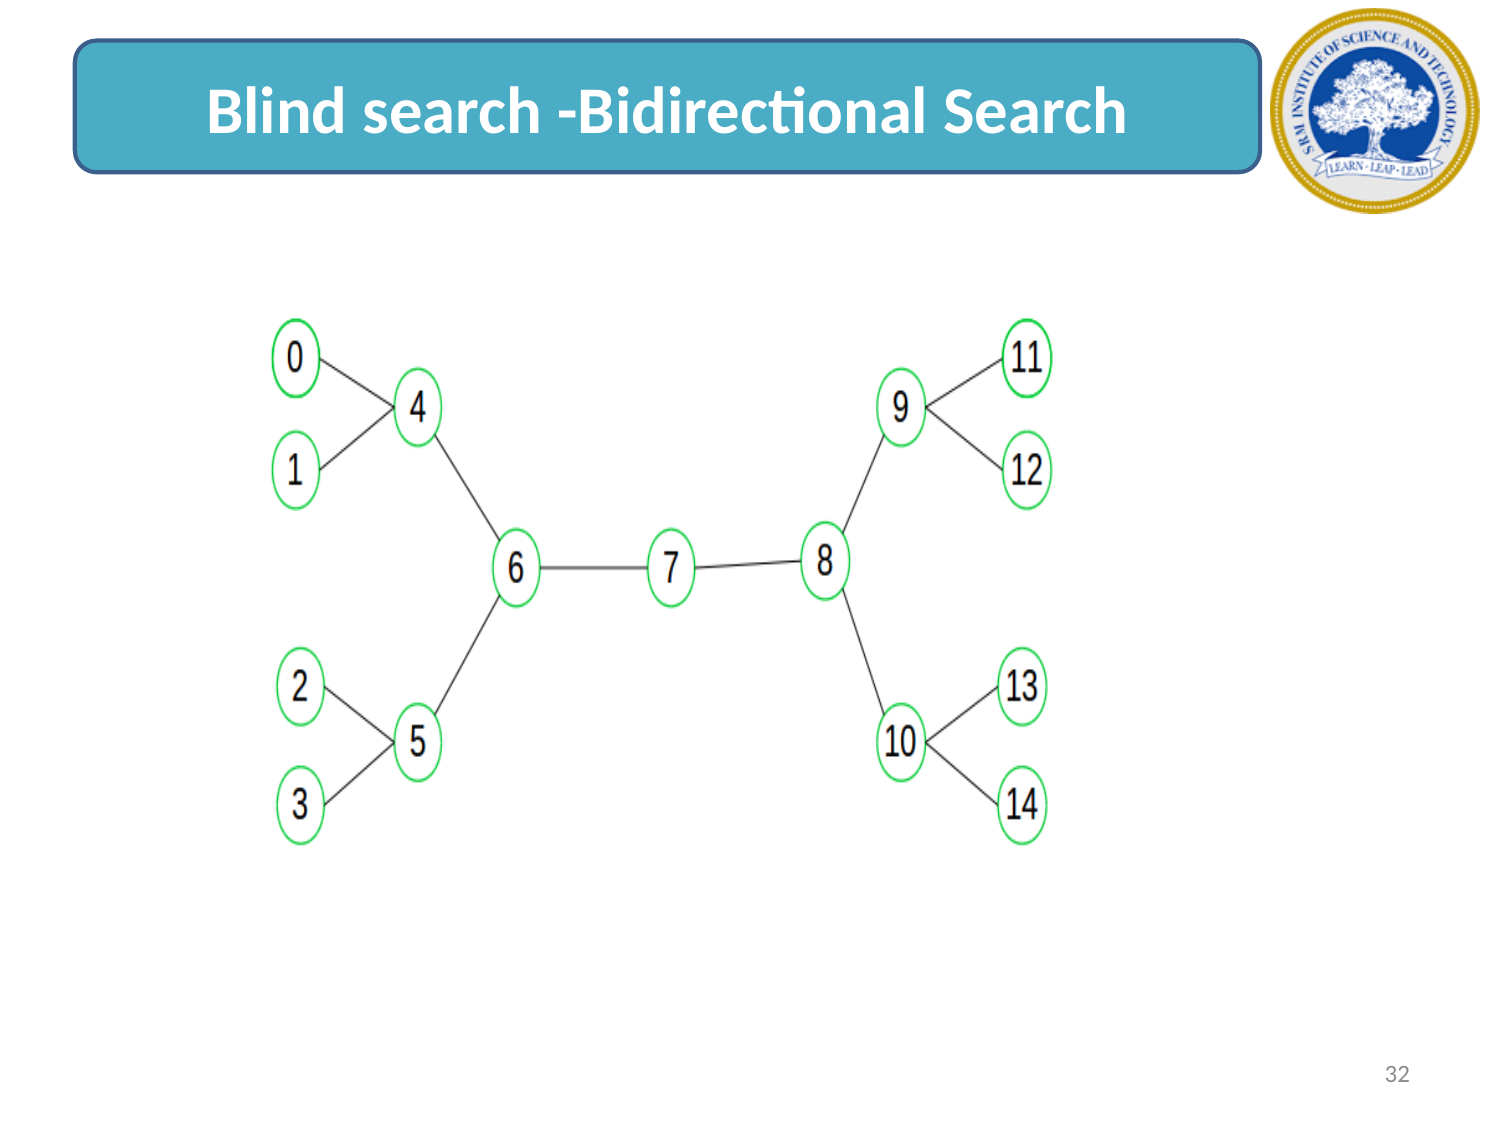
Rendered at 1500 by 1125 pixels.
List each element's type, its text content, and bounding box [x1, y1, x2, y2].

picture [1270, 8, 1480, 214]
slide_number 32 [1074, 1042, 1425, 1103]
picture [262, 282, 1076, 876]
text_box Blind search -Bidirectional Search [72, 38, 1263, 175]
